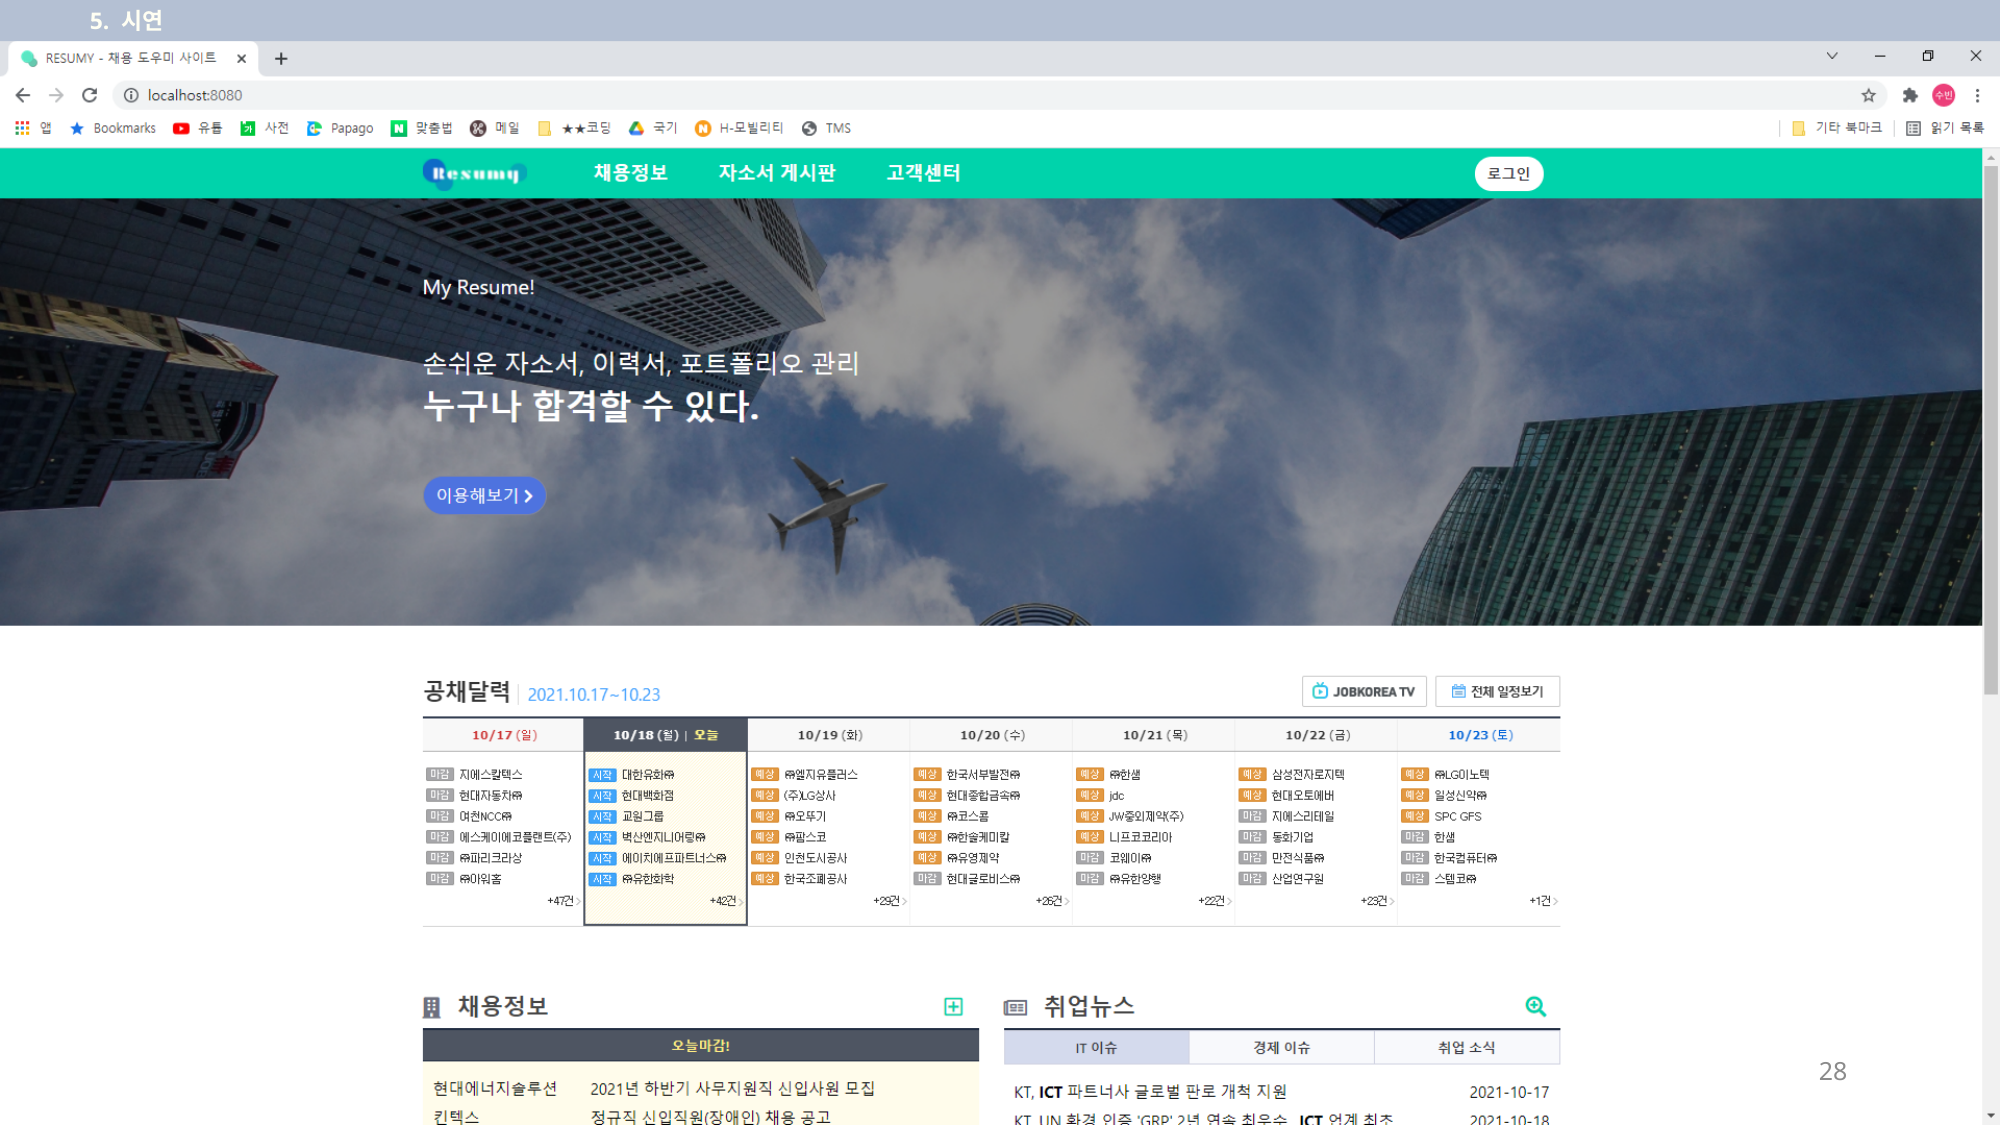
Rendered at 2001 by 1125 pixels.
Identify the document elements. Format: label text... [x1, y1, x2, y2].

picture [0, 41, 2000, 1125]
text_box 5. 시연 [0, 0, 2000, 41]
